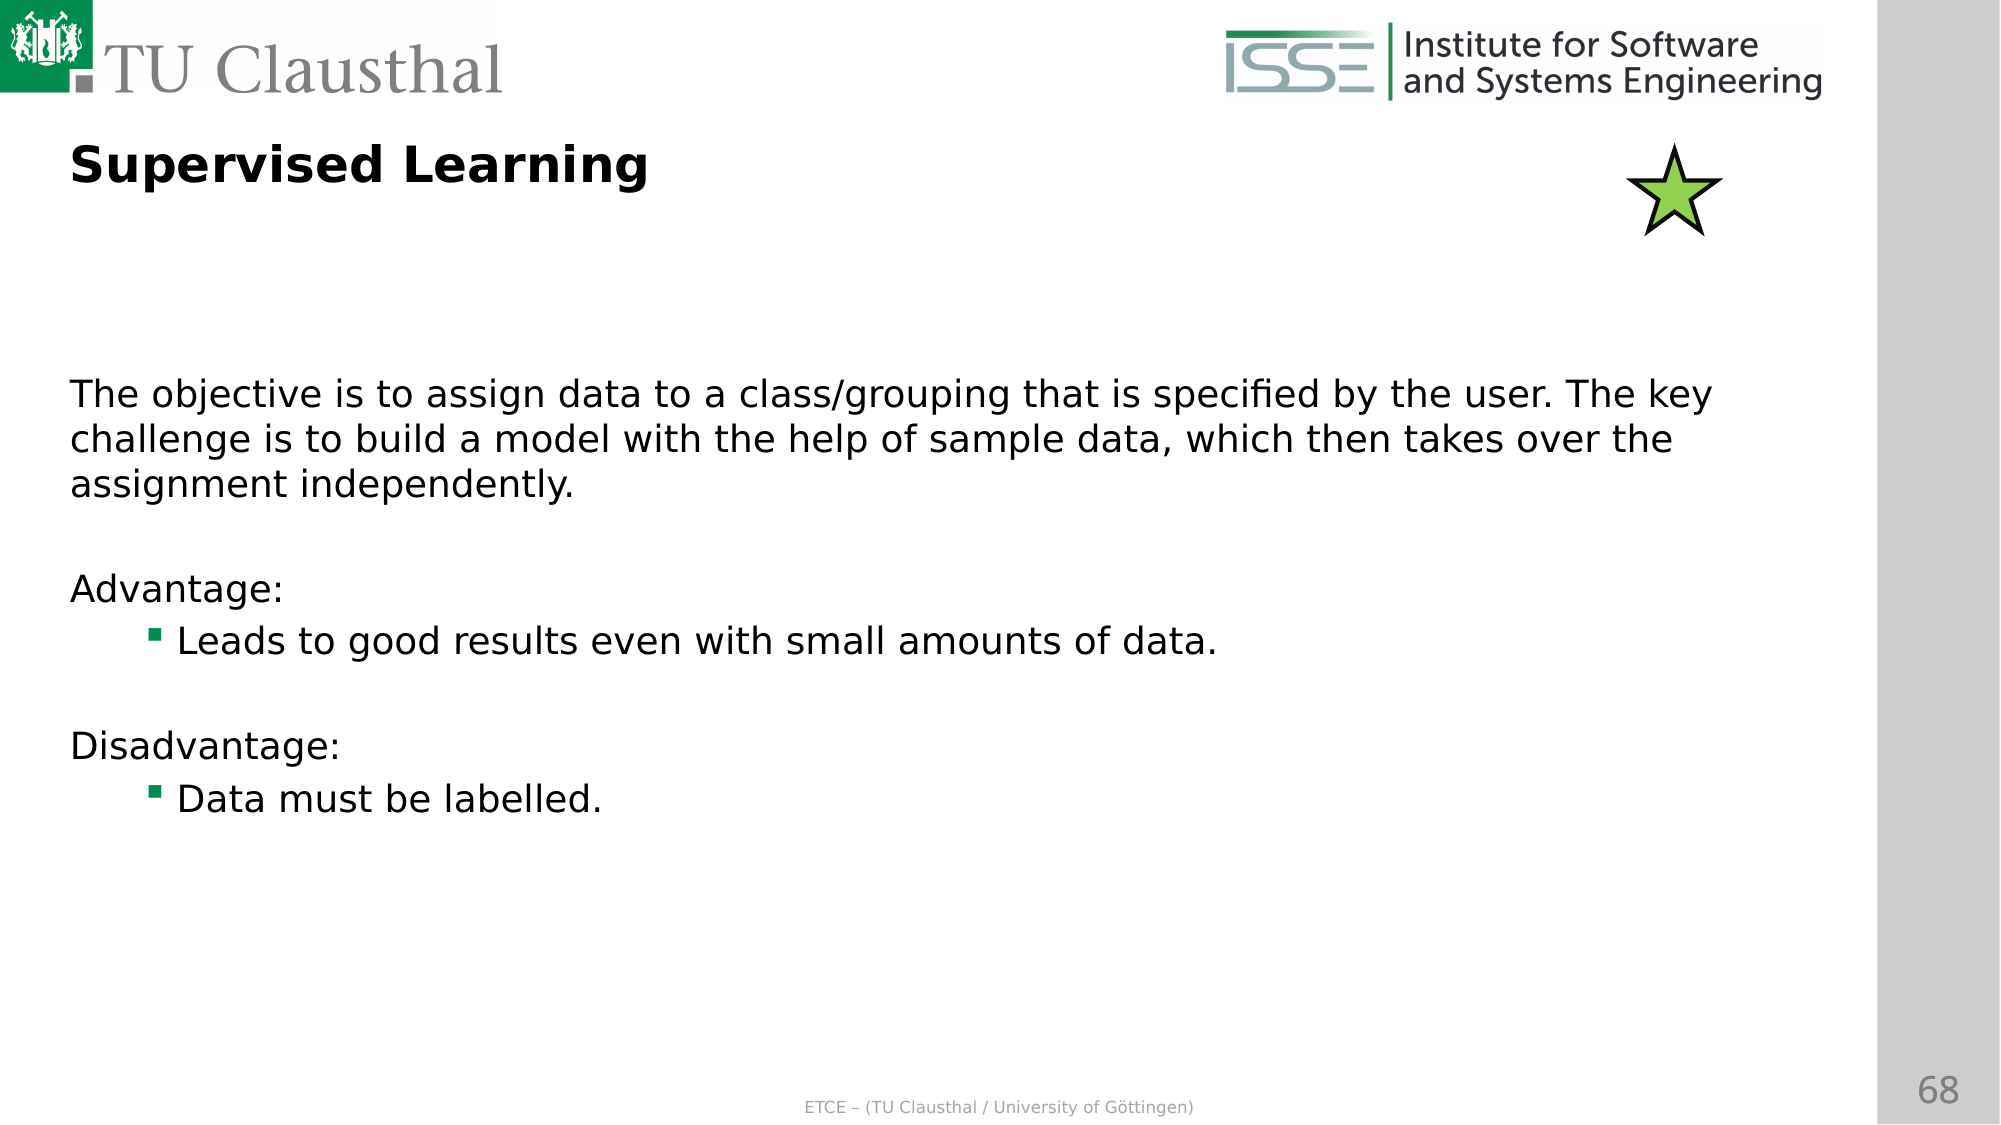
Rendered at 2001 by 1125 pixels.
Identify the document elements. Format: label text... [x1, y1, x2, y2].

text_box [1625, 142, 1724, 237]
text_box Supervised Learning [54, 125, 1819, 208]
text_box The objective is to assign data to a class/grouping that is specified by the user. The key challenge is to build a model with the help of sample data, which then takes over the assignment independently. Advantage: Leads to good results even with small amounts of data. Disadvantage: Data must be labelled. [54, 208, 1819, 1035]
picture [0, 0, 502, 93]
picture [1218, 22, 1827, 107]
